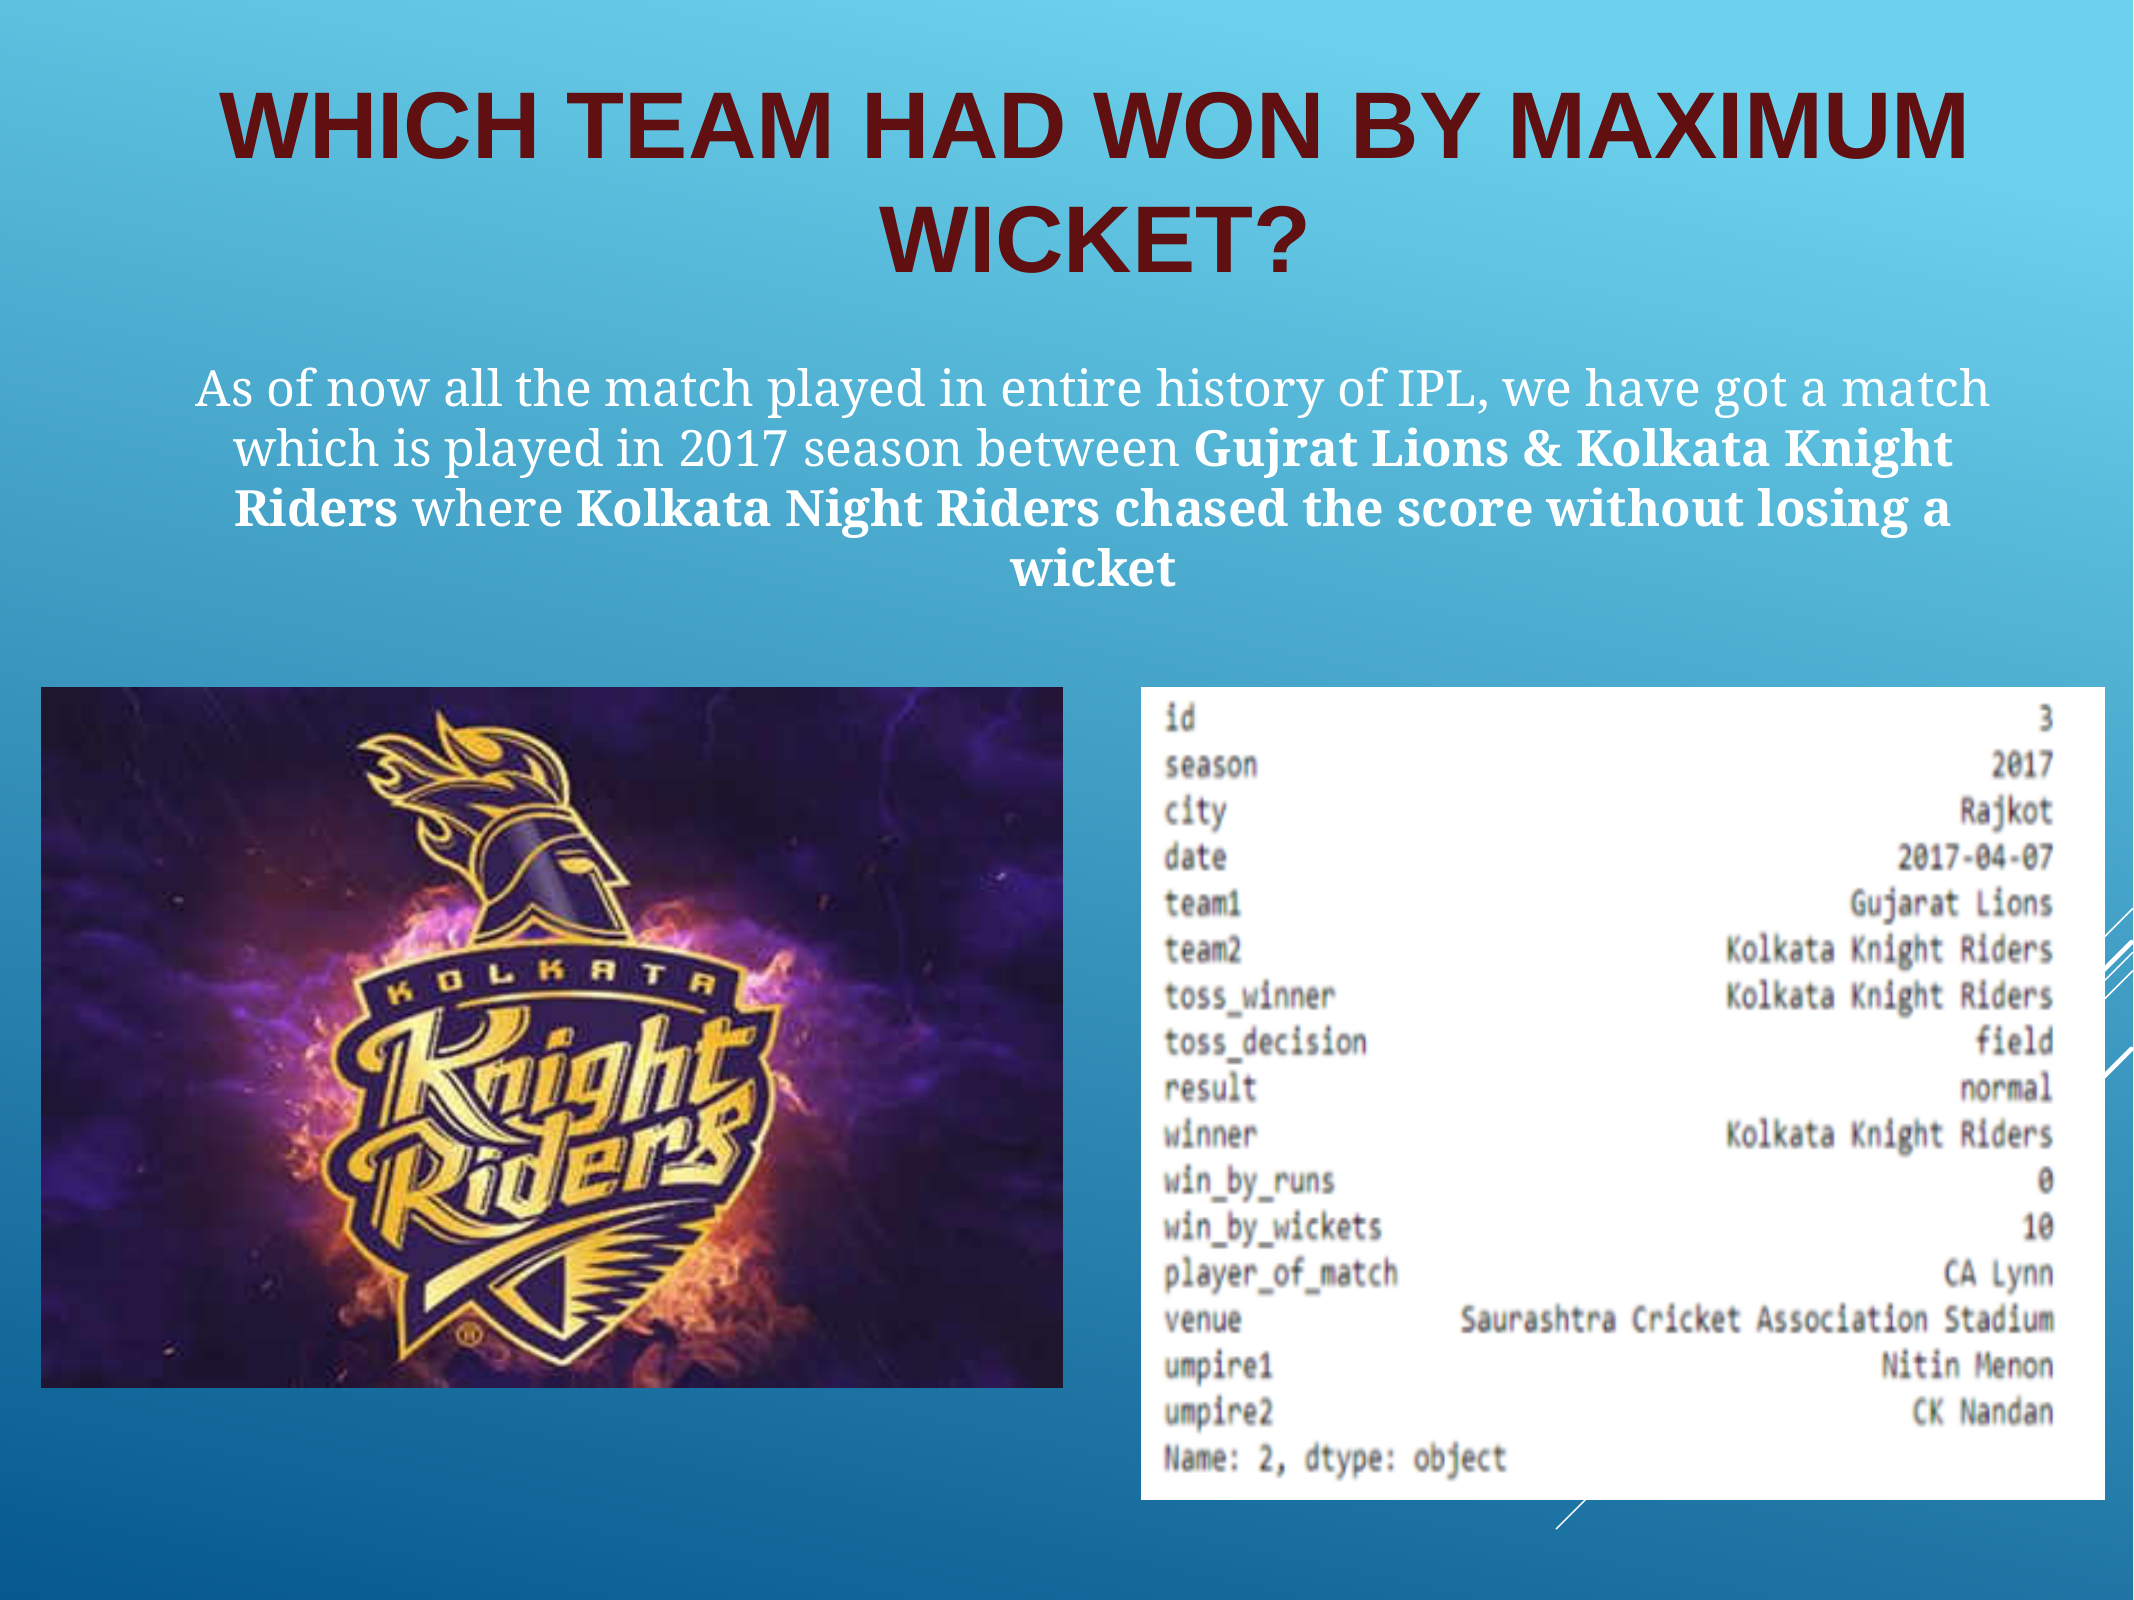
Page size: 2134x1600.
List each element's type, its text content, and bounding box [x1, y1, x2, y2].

picture [41, 687, 1063, 1388]
picture [1141, 687, 2105, 1501]
text_box As of now all the match played in entire history of IPL, we have got a match which is played in 2017 season between Gujrat Lions & Kolkata Knight Riders where Kolkata Night Riders chased the score without losing a wicket [139, 347, 2048, 605]
title Which Team had won by maximum wicket? [143, 0, 2048, 347]
